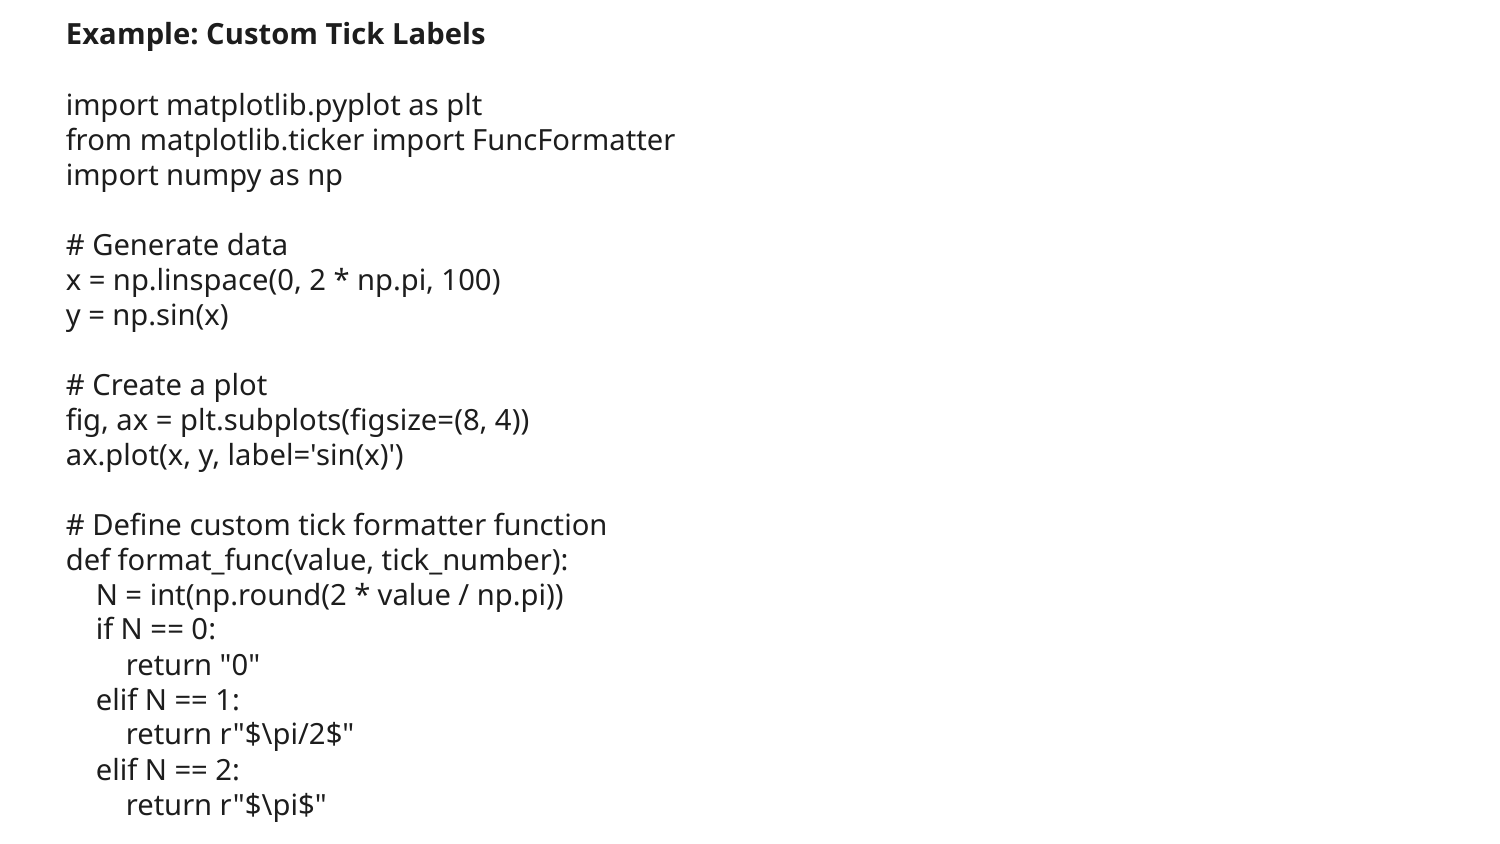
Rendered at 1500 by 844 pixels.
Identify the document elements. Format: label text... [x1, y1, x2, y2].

text_box Example: Custom Tick Labels [50, 0, 1136, 65]
text_box import matplotlib.pyplot as plt from matplotlib.ticker import FuncFormatter import numpy as np # Generate data x = np.linspace(0, 2 * np.pi, 100) y = np.sin(x) # Create a plot fig, ax = plt.subplots(figsize=(8, 4)) ax.plot(x, y, label='sin(x)') # Define custom tick formatter function def format_func(value, tick_number): N = int(np.round(2 * value / np.pi)) if N == 0: return "0" elif N == 1: return r"$\pi/2$" elif N == 2: return r"$\pi$" [50, 71, 1136, 836]
